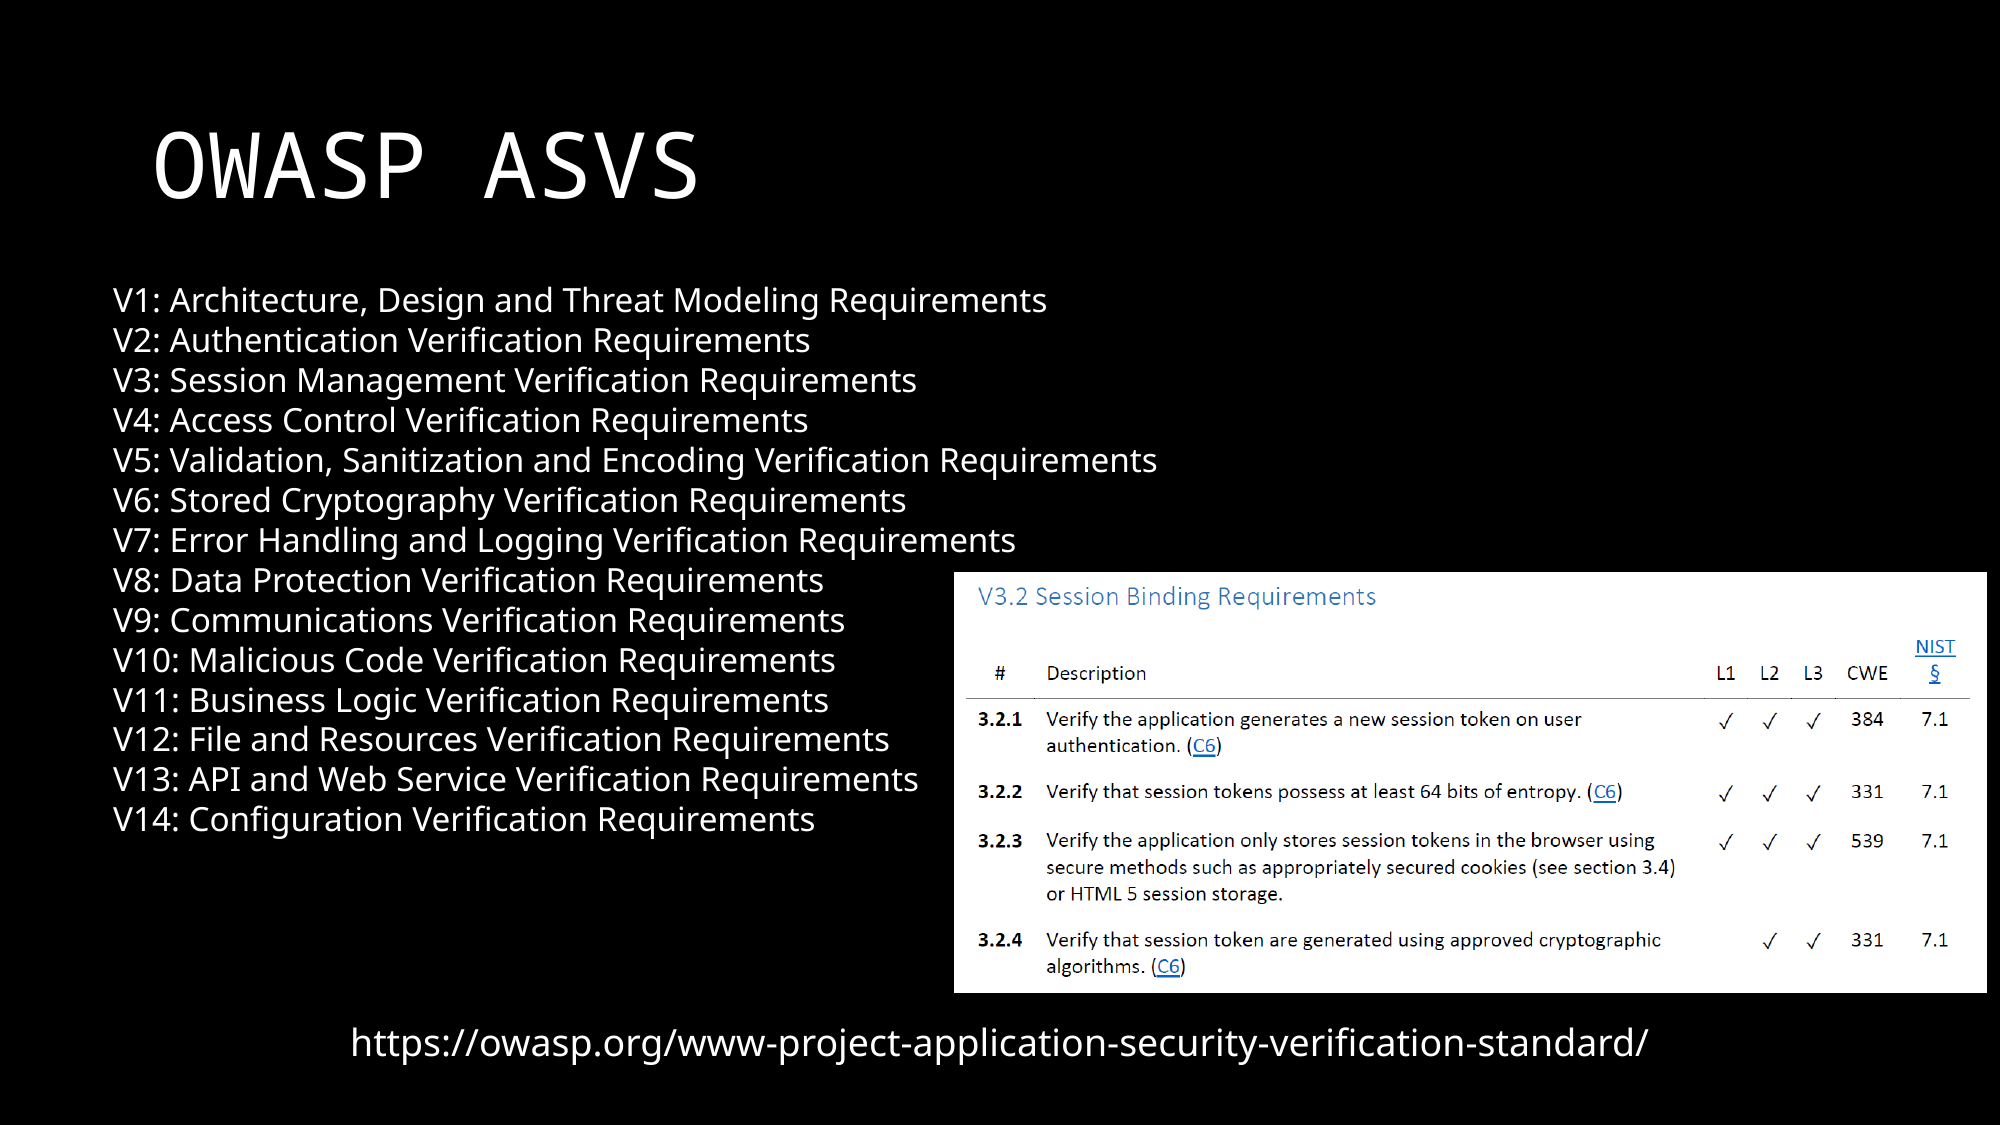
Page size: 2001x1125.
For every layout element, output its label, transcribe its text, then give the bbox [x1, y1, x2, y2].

picture [954, 572, 1987, 993]
title OWASP ASVS [137, 59, 1863, 278]
text_box https://owasp.org/www-project-application-security-verification-standard/ [28, 1011, 1972, 1072]
text_box V1: Architecture, Design and Threat Modeling Requirements V2: Authentication Verification Requirements V3: Session Management Verification Requirements V4: Access Control Verification Requirements V5: Validation, Sanitization and Encoding Verification Requirements V6: Stored Cryptography Verification Requirements V7: Error Handling and Logging Verification Requirements V8: Data Protection Verification Requirements V9: Communications Verification Requirements V10: Malicious Code Verification Requirements V11: Business Logic Verification Requirements V12: File and Resources Verification Requirements V13: API and Web Service Verification Requirements V14: Configuration Verification Requirements [98, 272, 1175, 846]
